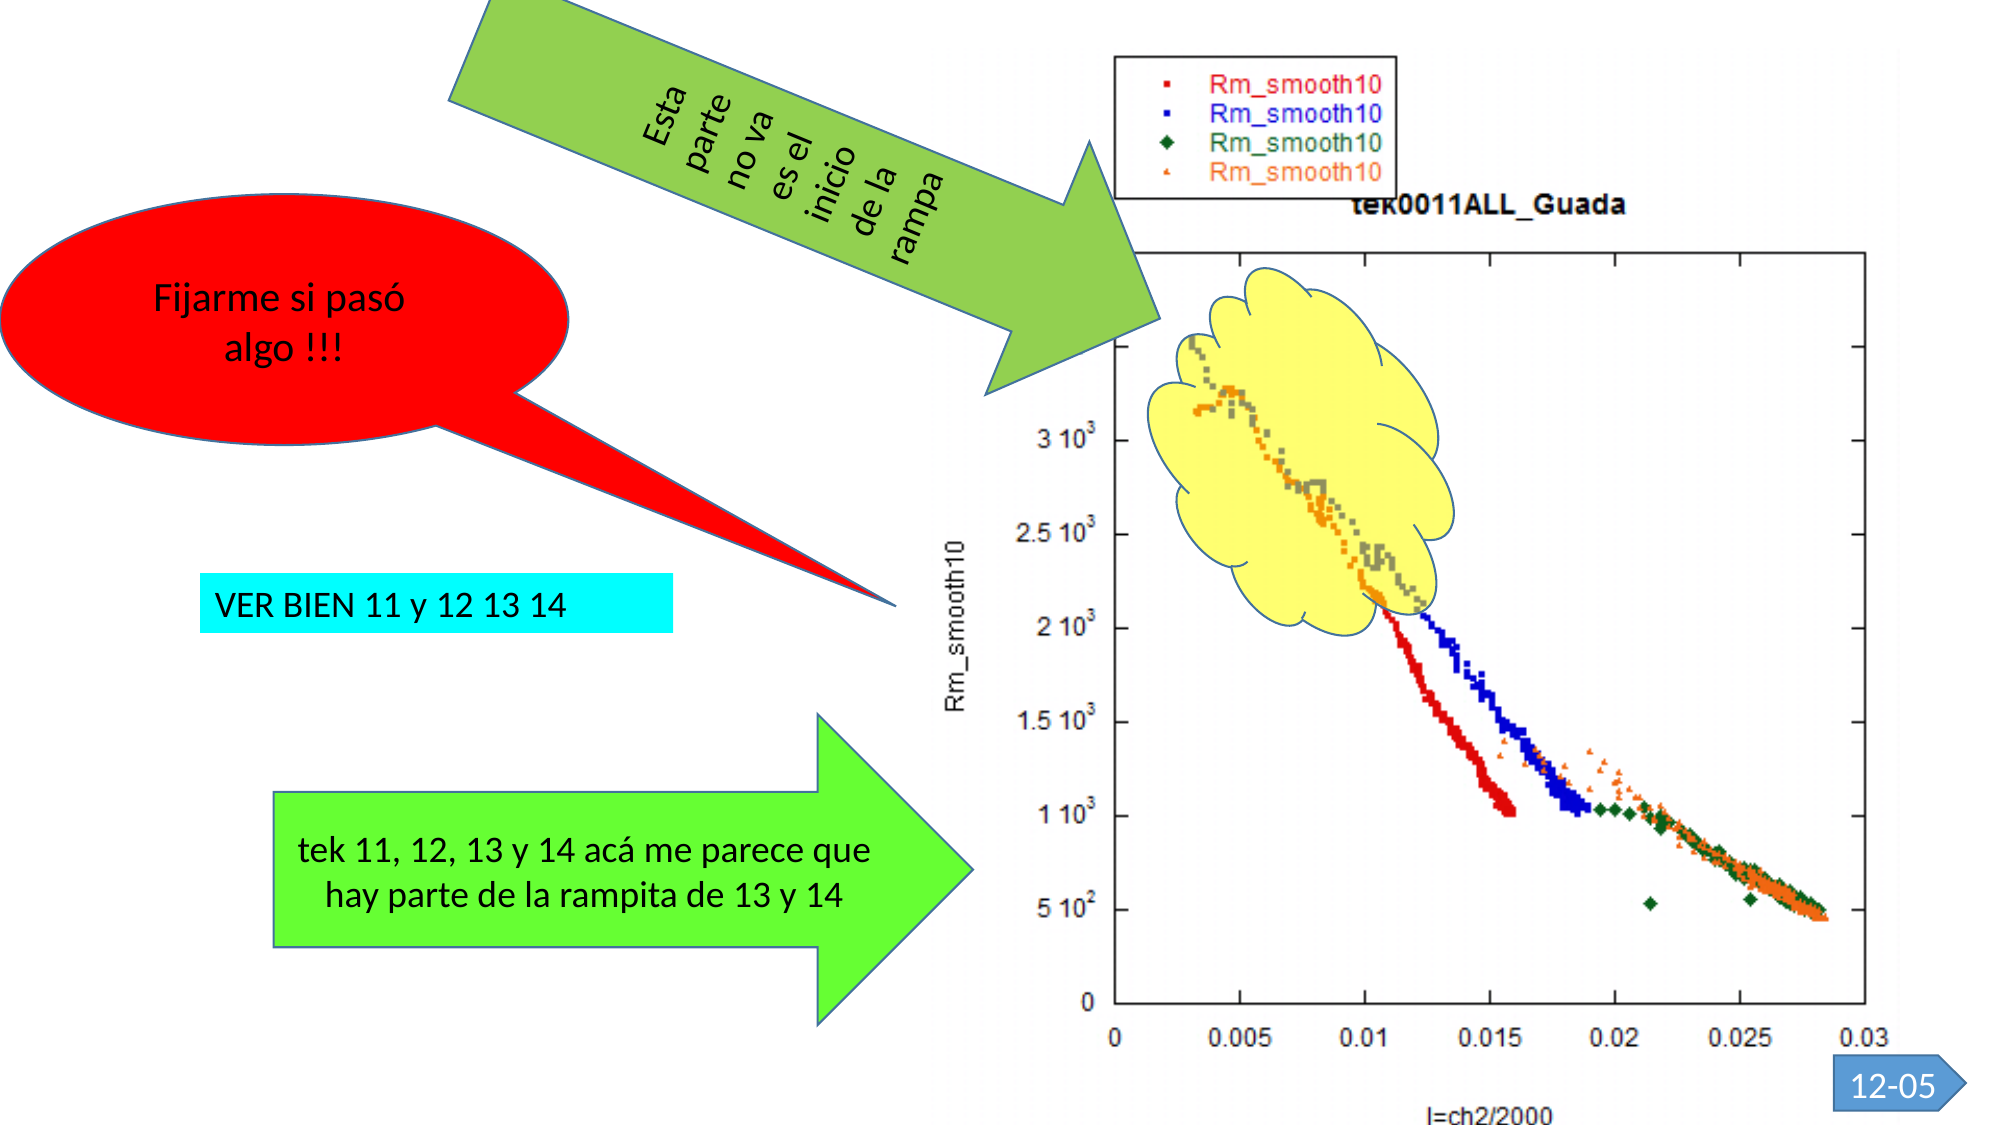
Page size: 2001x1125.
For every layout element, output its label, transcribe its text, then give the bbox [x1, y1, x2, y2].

text_box tek 11, 12, 13 y 14 acá me parece que hay parte de la rampita de 13 y 14 [272, 711, 931, 1028]
picture [931, 48, 1900, 1125]
text_box VER BIEN 11 y 12 13 14 [200, 573, 674, 633]
text_box Fijarme si pasó algo !!! [0, 193, 897, 608]
text_box Esta parte no va es el inicio de la rampa [447, 0, 931, 300]
text_box 12-05 [1900, 1054, 1968, 1112]
